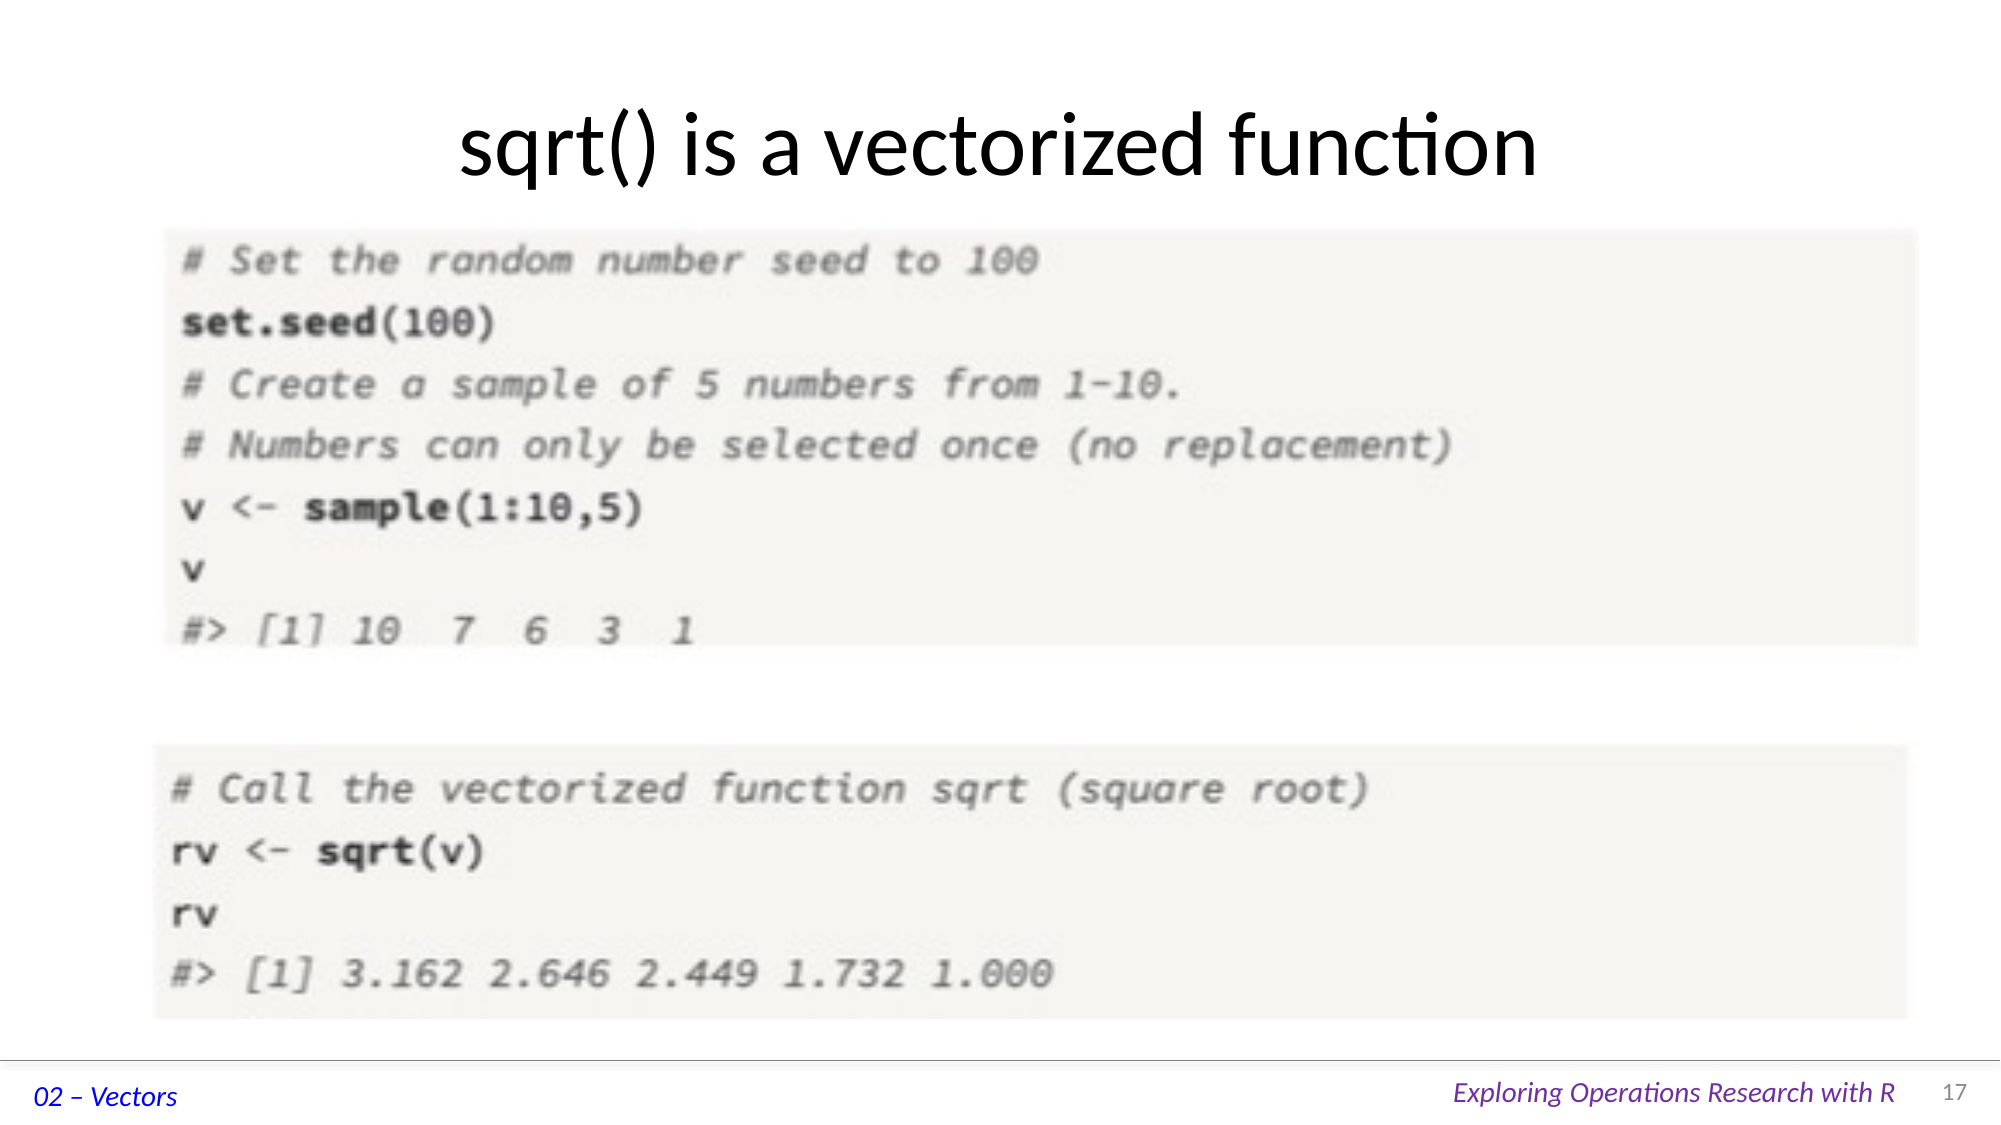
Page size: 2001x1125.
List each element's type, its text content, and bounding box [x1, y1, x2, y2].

picture [151, 217, 1920, 1019]
slide_number 17 [1899, 1060, 1983, 1120]
title sqrt() is a vectorized function [99, 45, 1900, 233]
